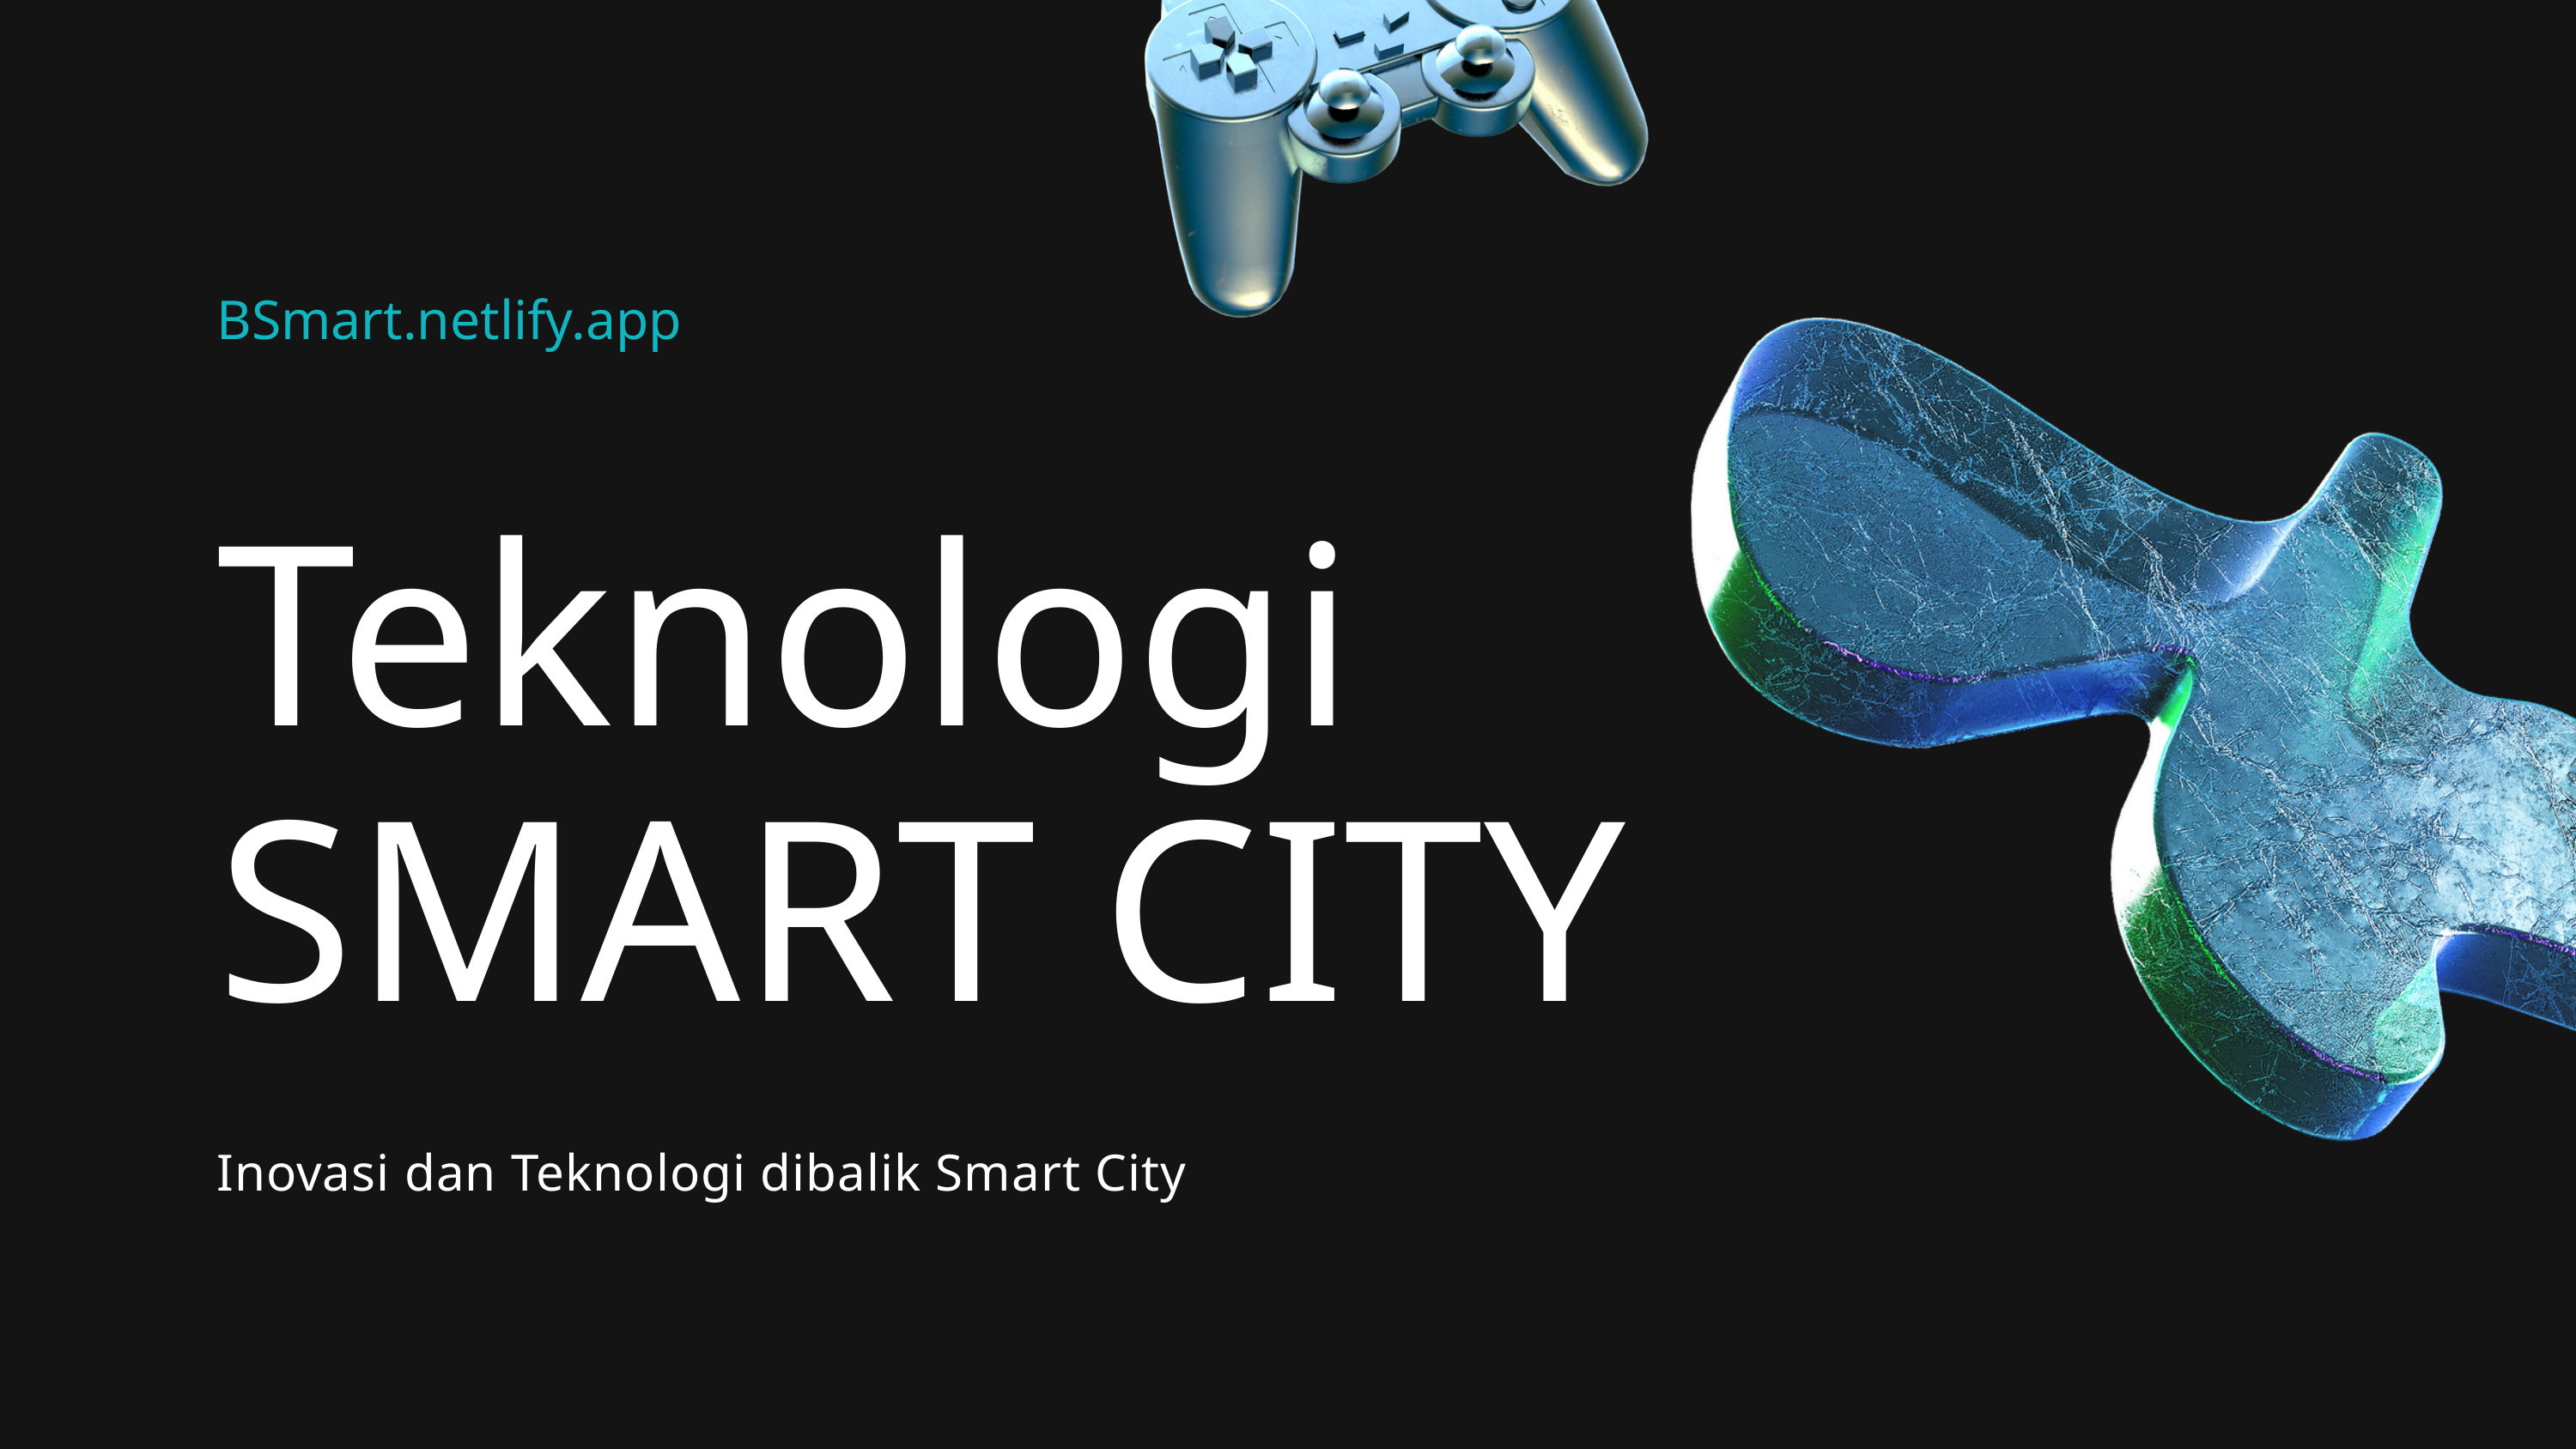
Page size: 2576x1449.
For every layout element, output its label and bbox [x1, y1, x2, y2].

text_box [216, 286, 1814, 1197]
text_box [1816, 318, 2576, 1142]
text_box [1144, 0, 1649, 284]
